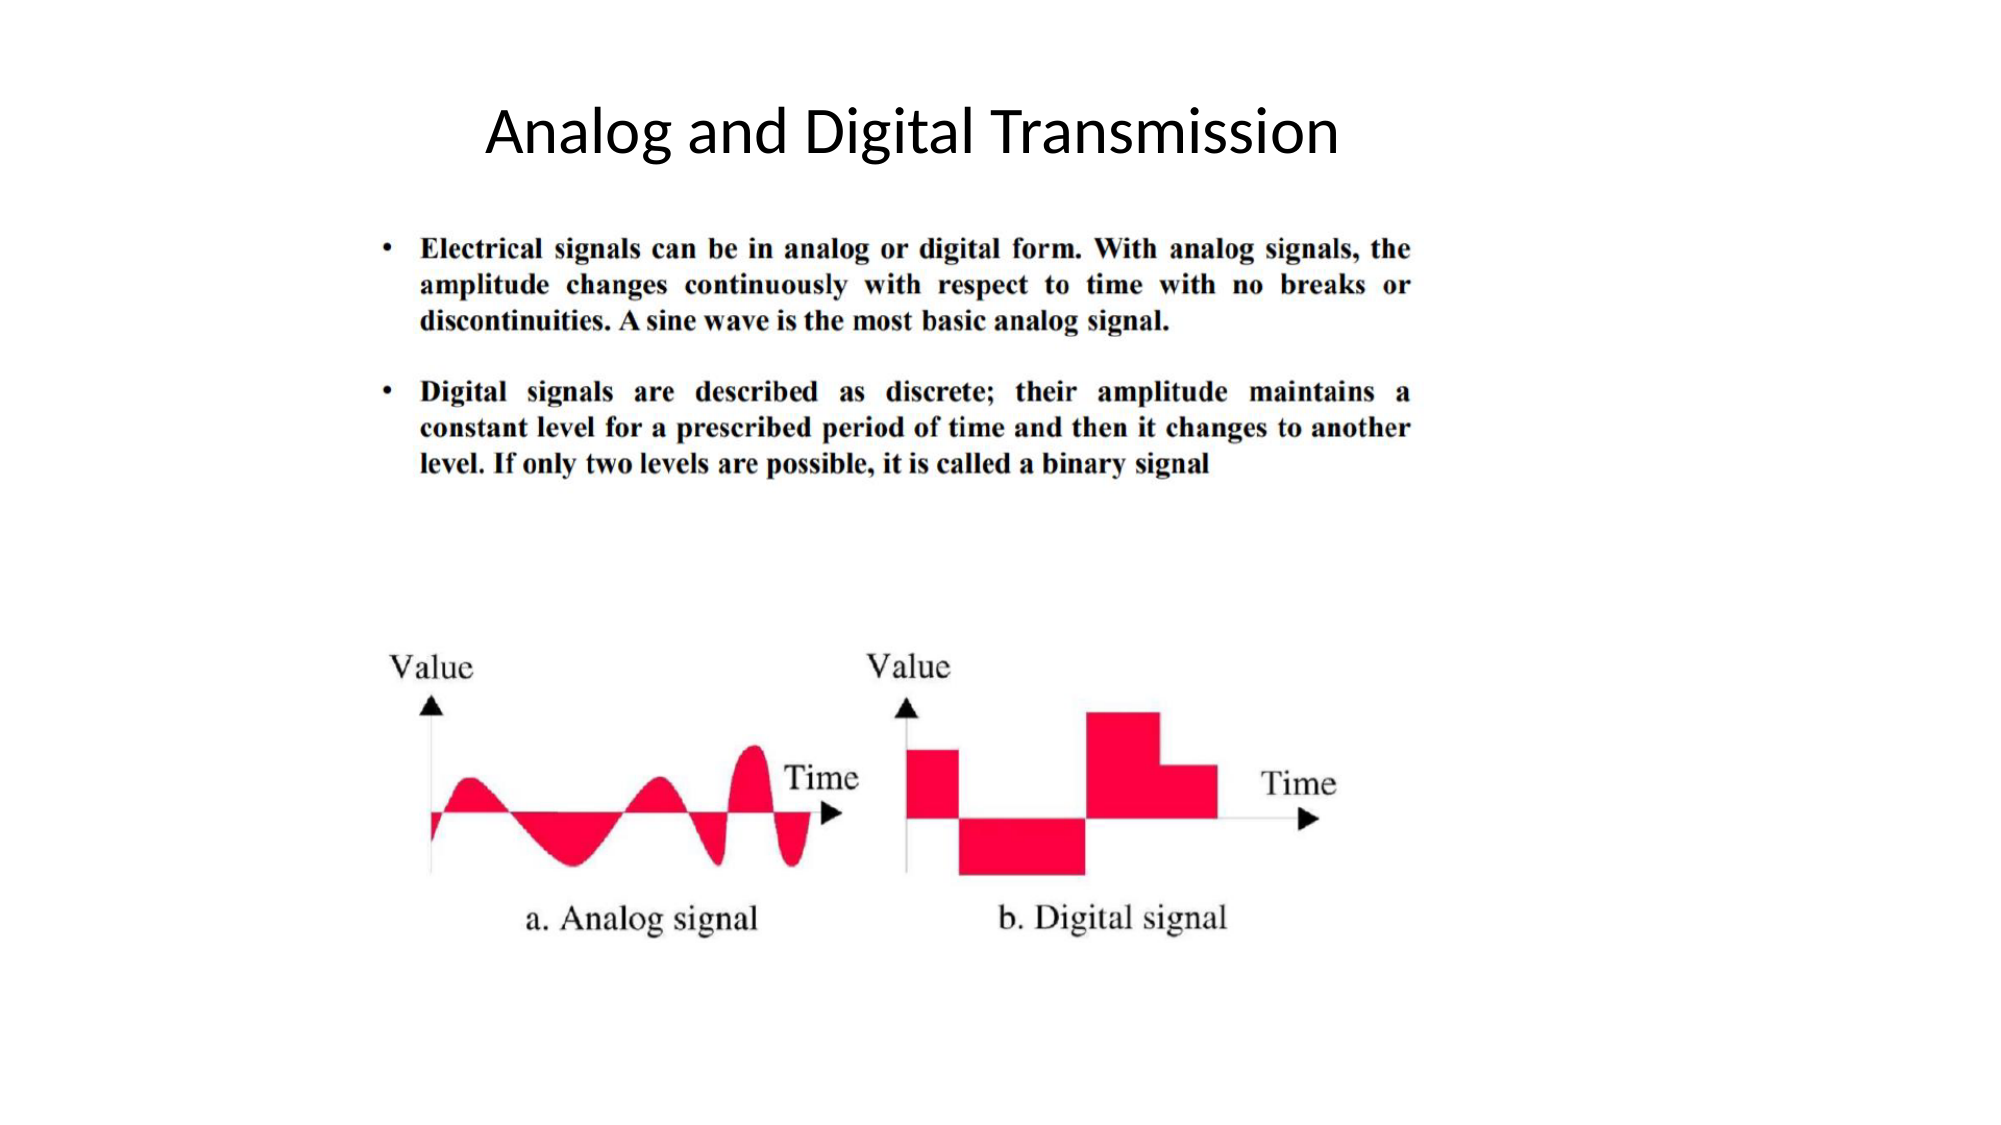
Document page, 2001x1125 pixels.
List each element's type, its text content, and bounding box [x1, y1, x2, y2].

text_box Analog and Digital Transmission [399, 79, 1427, 157]
picture [238, 157, 1511, 967]
